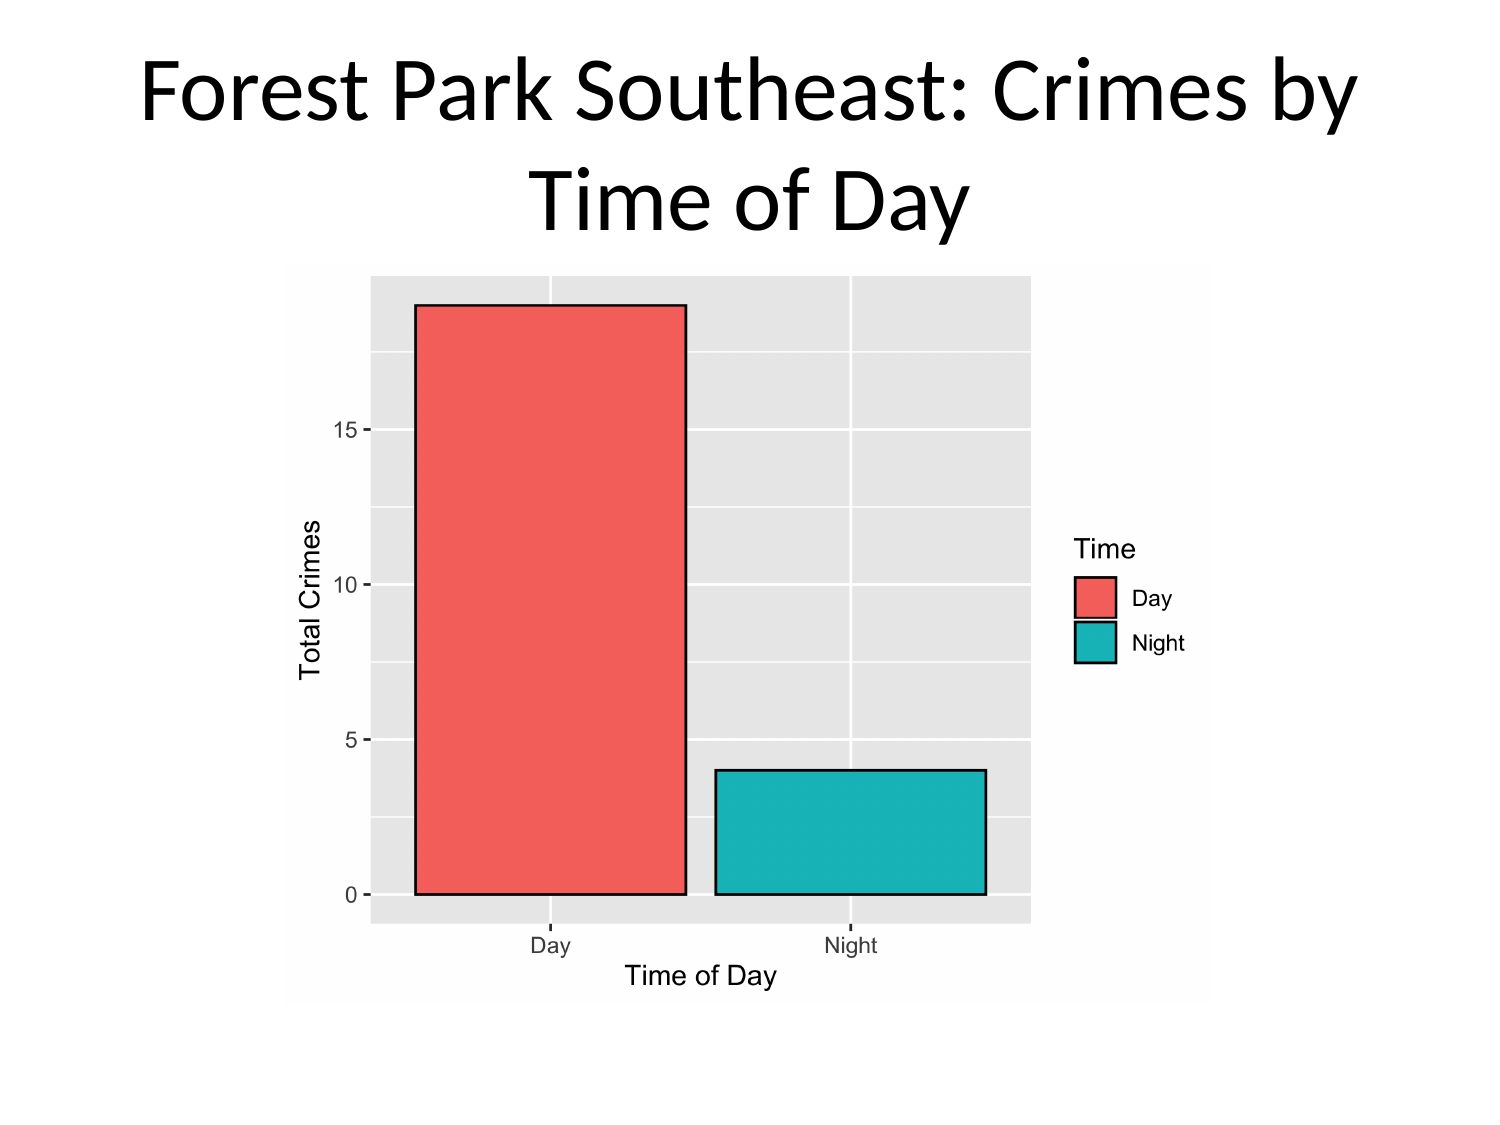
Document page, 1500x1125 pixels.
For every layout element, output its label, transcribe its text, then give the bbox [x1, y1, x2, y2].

title Forest Park Southeast: Crimes by Time of Day [75, 45, 1425, 233]
picture [285, 262, 1213, 1005]
